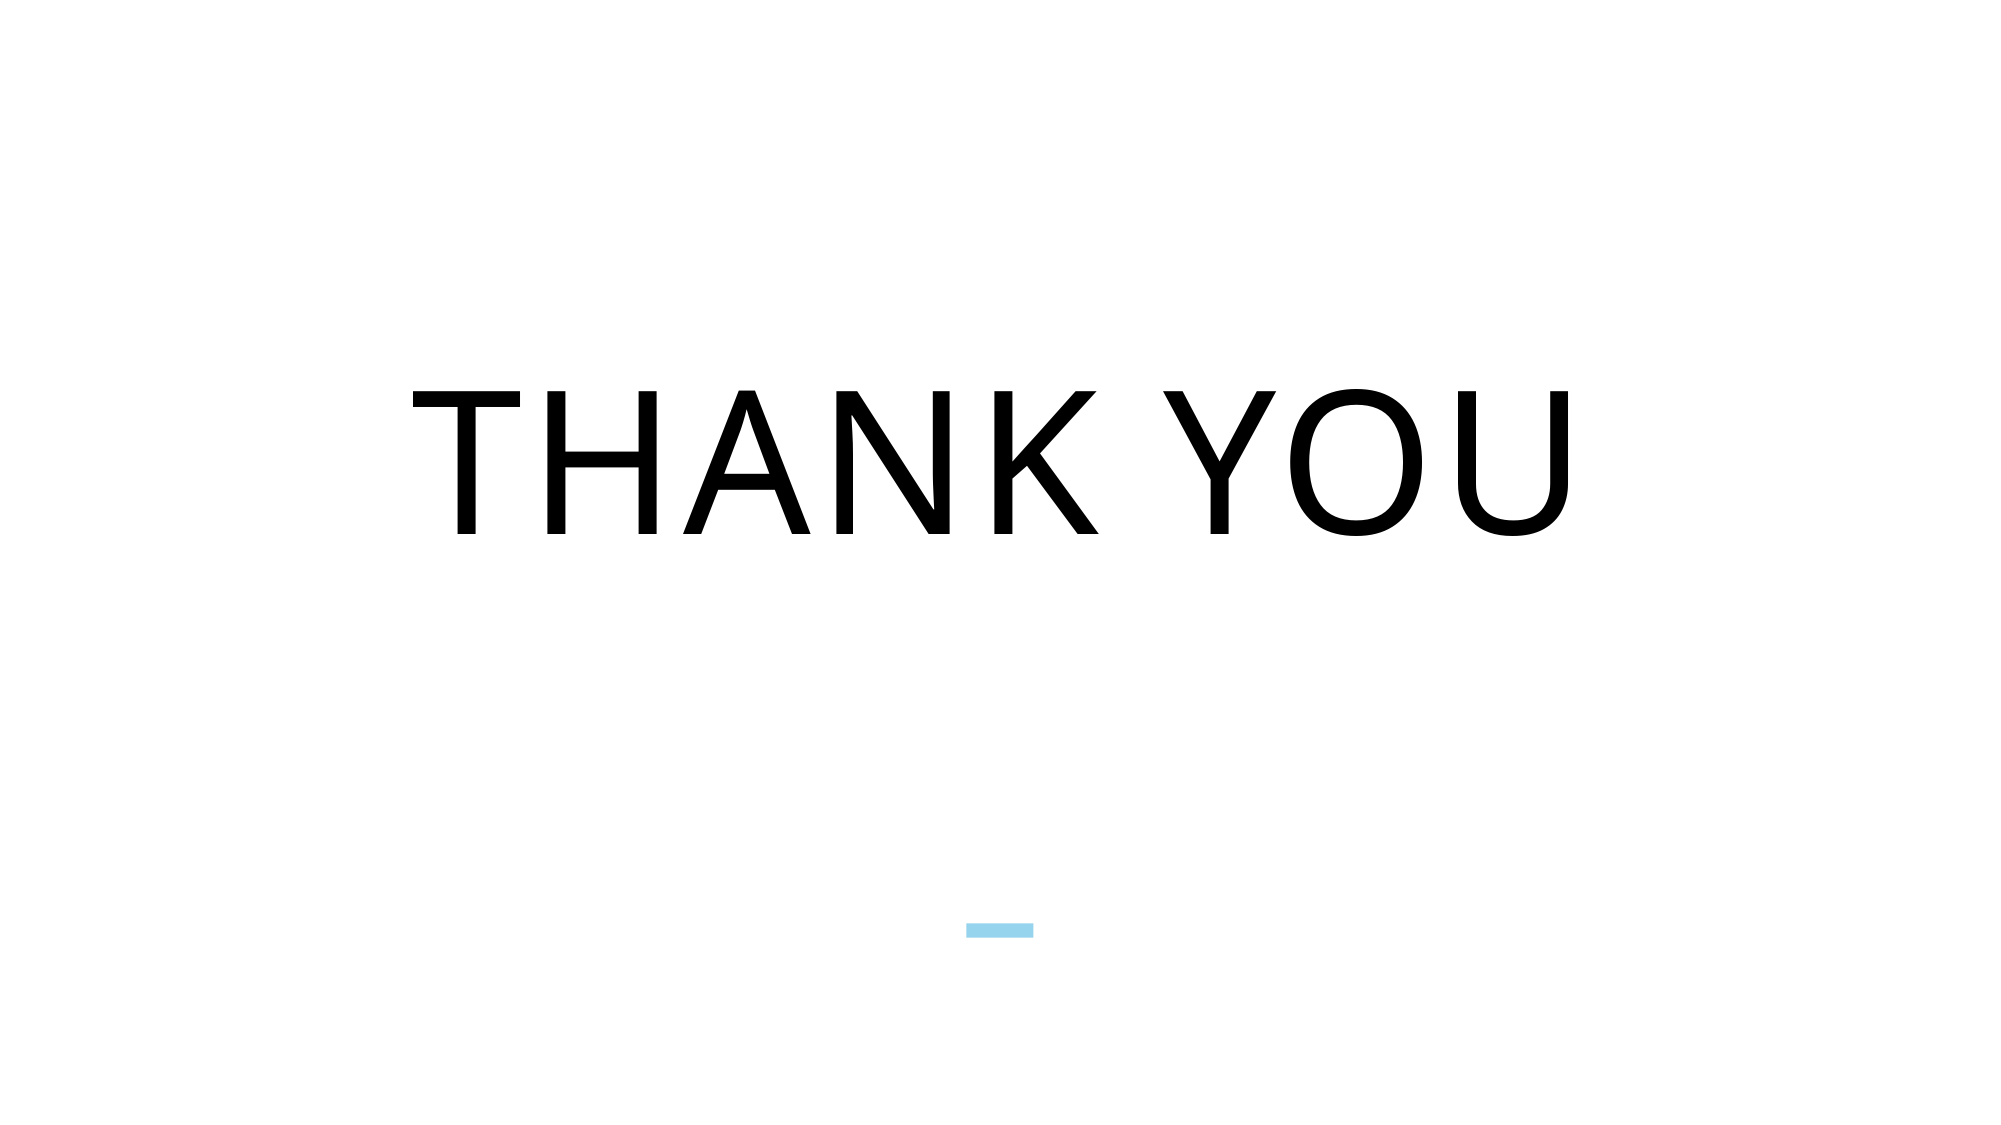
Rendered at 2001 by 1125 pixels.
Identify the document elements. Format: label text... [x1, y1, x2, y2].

title Thank you [137, 279, 1863, 661]
